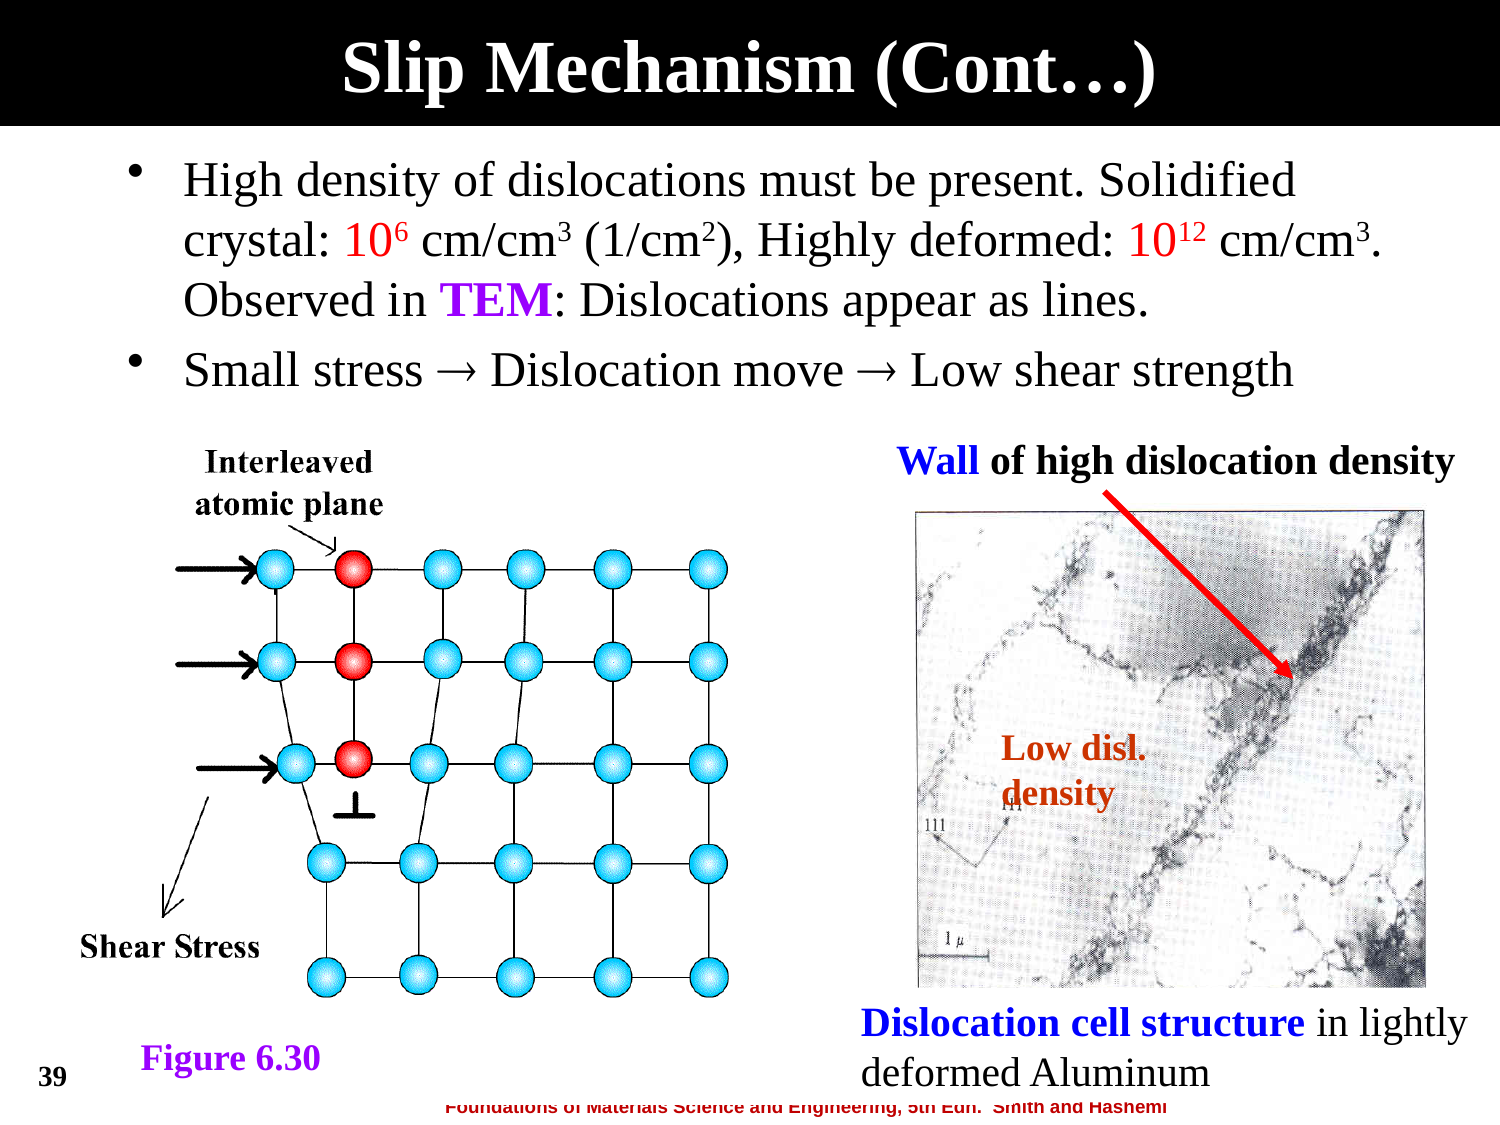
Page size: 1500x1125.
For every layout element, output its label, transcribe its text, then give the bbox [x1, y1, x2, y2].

picture [62, 413, 1428, 1105]
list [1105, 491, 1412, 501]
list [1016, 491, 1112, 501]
text_box Wall of high dislocation density [1016, 426, 1471, 491]
title Slip Mechanism (Cont…) [0, 0, 1500, 126]
slide_number 39 [0, 1049, 83, 1125]
text_box Dislocation cell structure in lightly deformed Aluminum [1016, 987, 1484, 1103]
list High density of dislocations must be present. Solidified crystal: 106 cm/cm3 (1/cm2), Highly deformed: 1012 cm/cm3. Observed in TEM: Dislocations appear as lines. Small stress  Dislocation move  Low shear strength [112, 139, 1412, 426]
